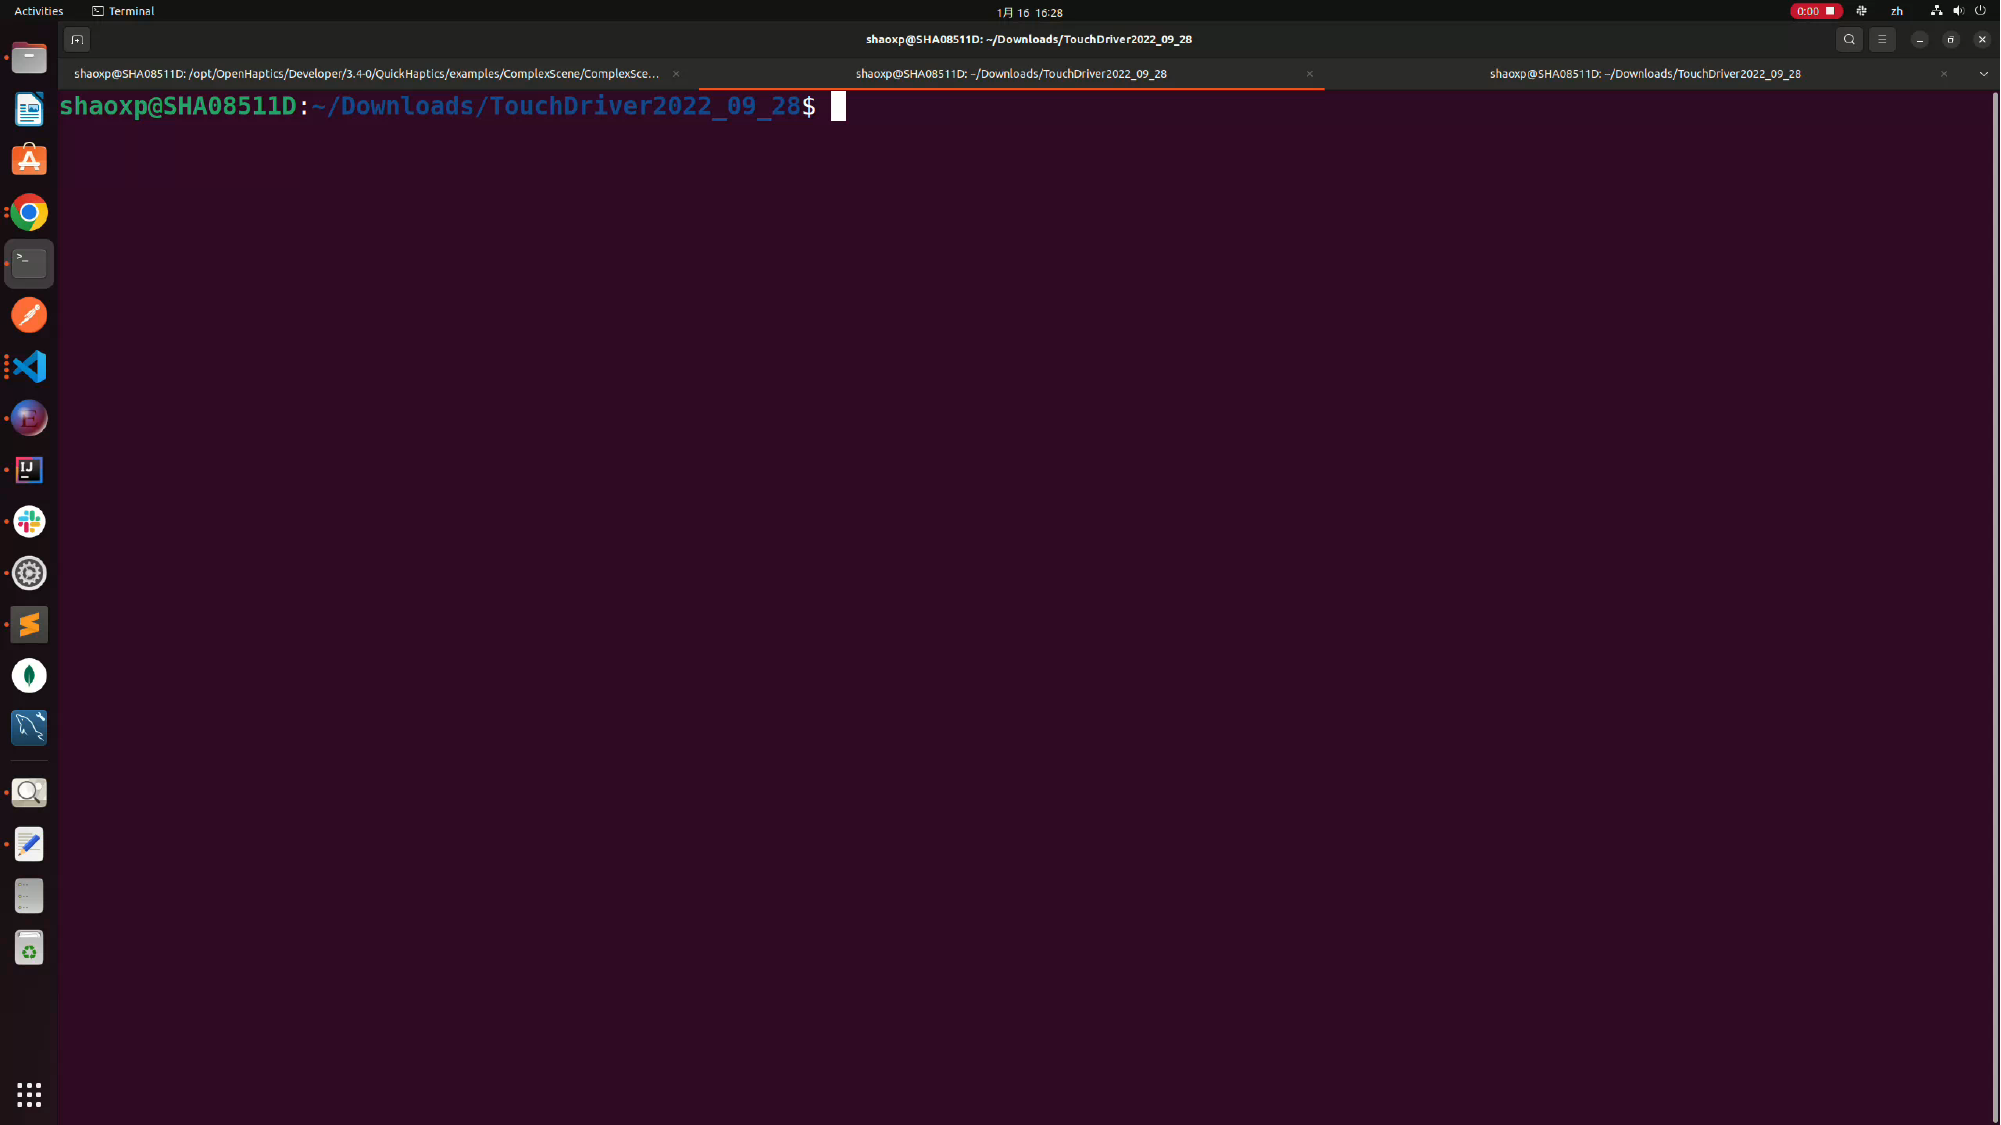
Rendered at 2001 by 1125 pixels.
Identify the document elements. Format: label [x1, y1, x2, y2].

text_box [0, 0, 2000, 1125]
